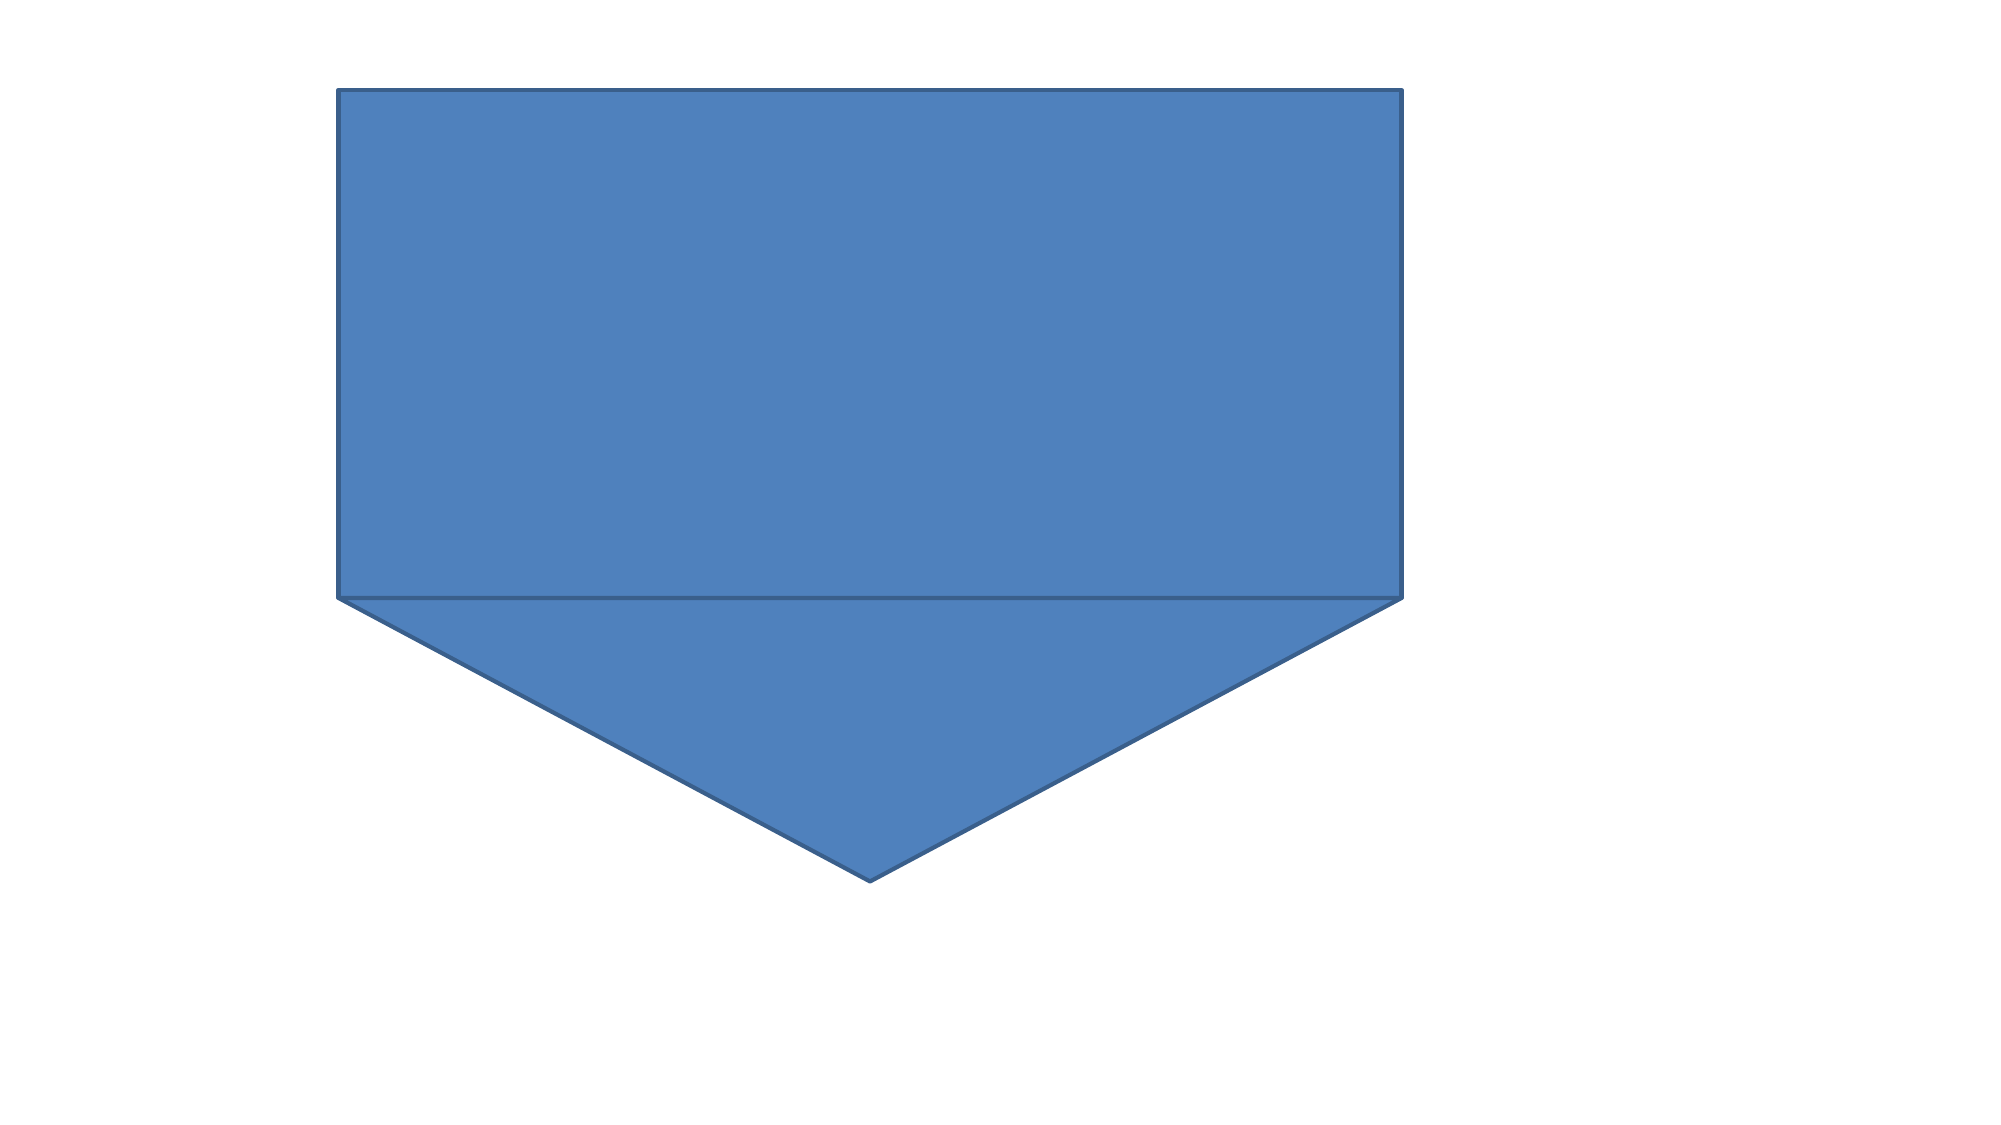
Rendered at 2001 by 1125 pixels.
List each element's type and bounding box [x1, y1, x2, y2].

text_box [336, 595, 1404, 884]
text_box [336, 88, 1404, 597]
